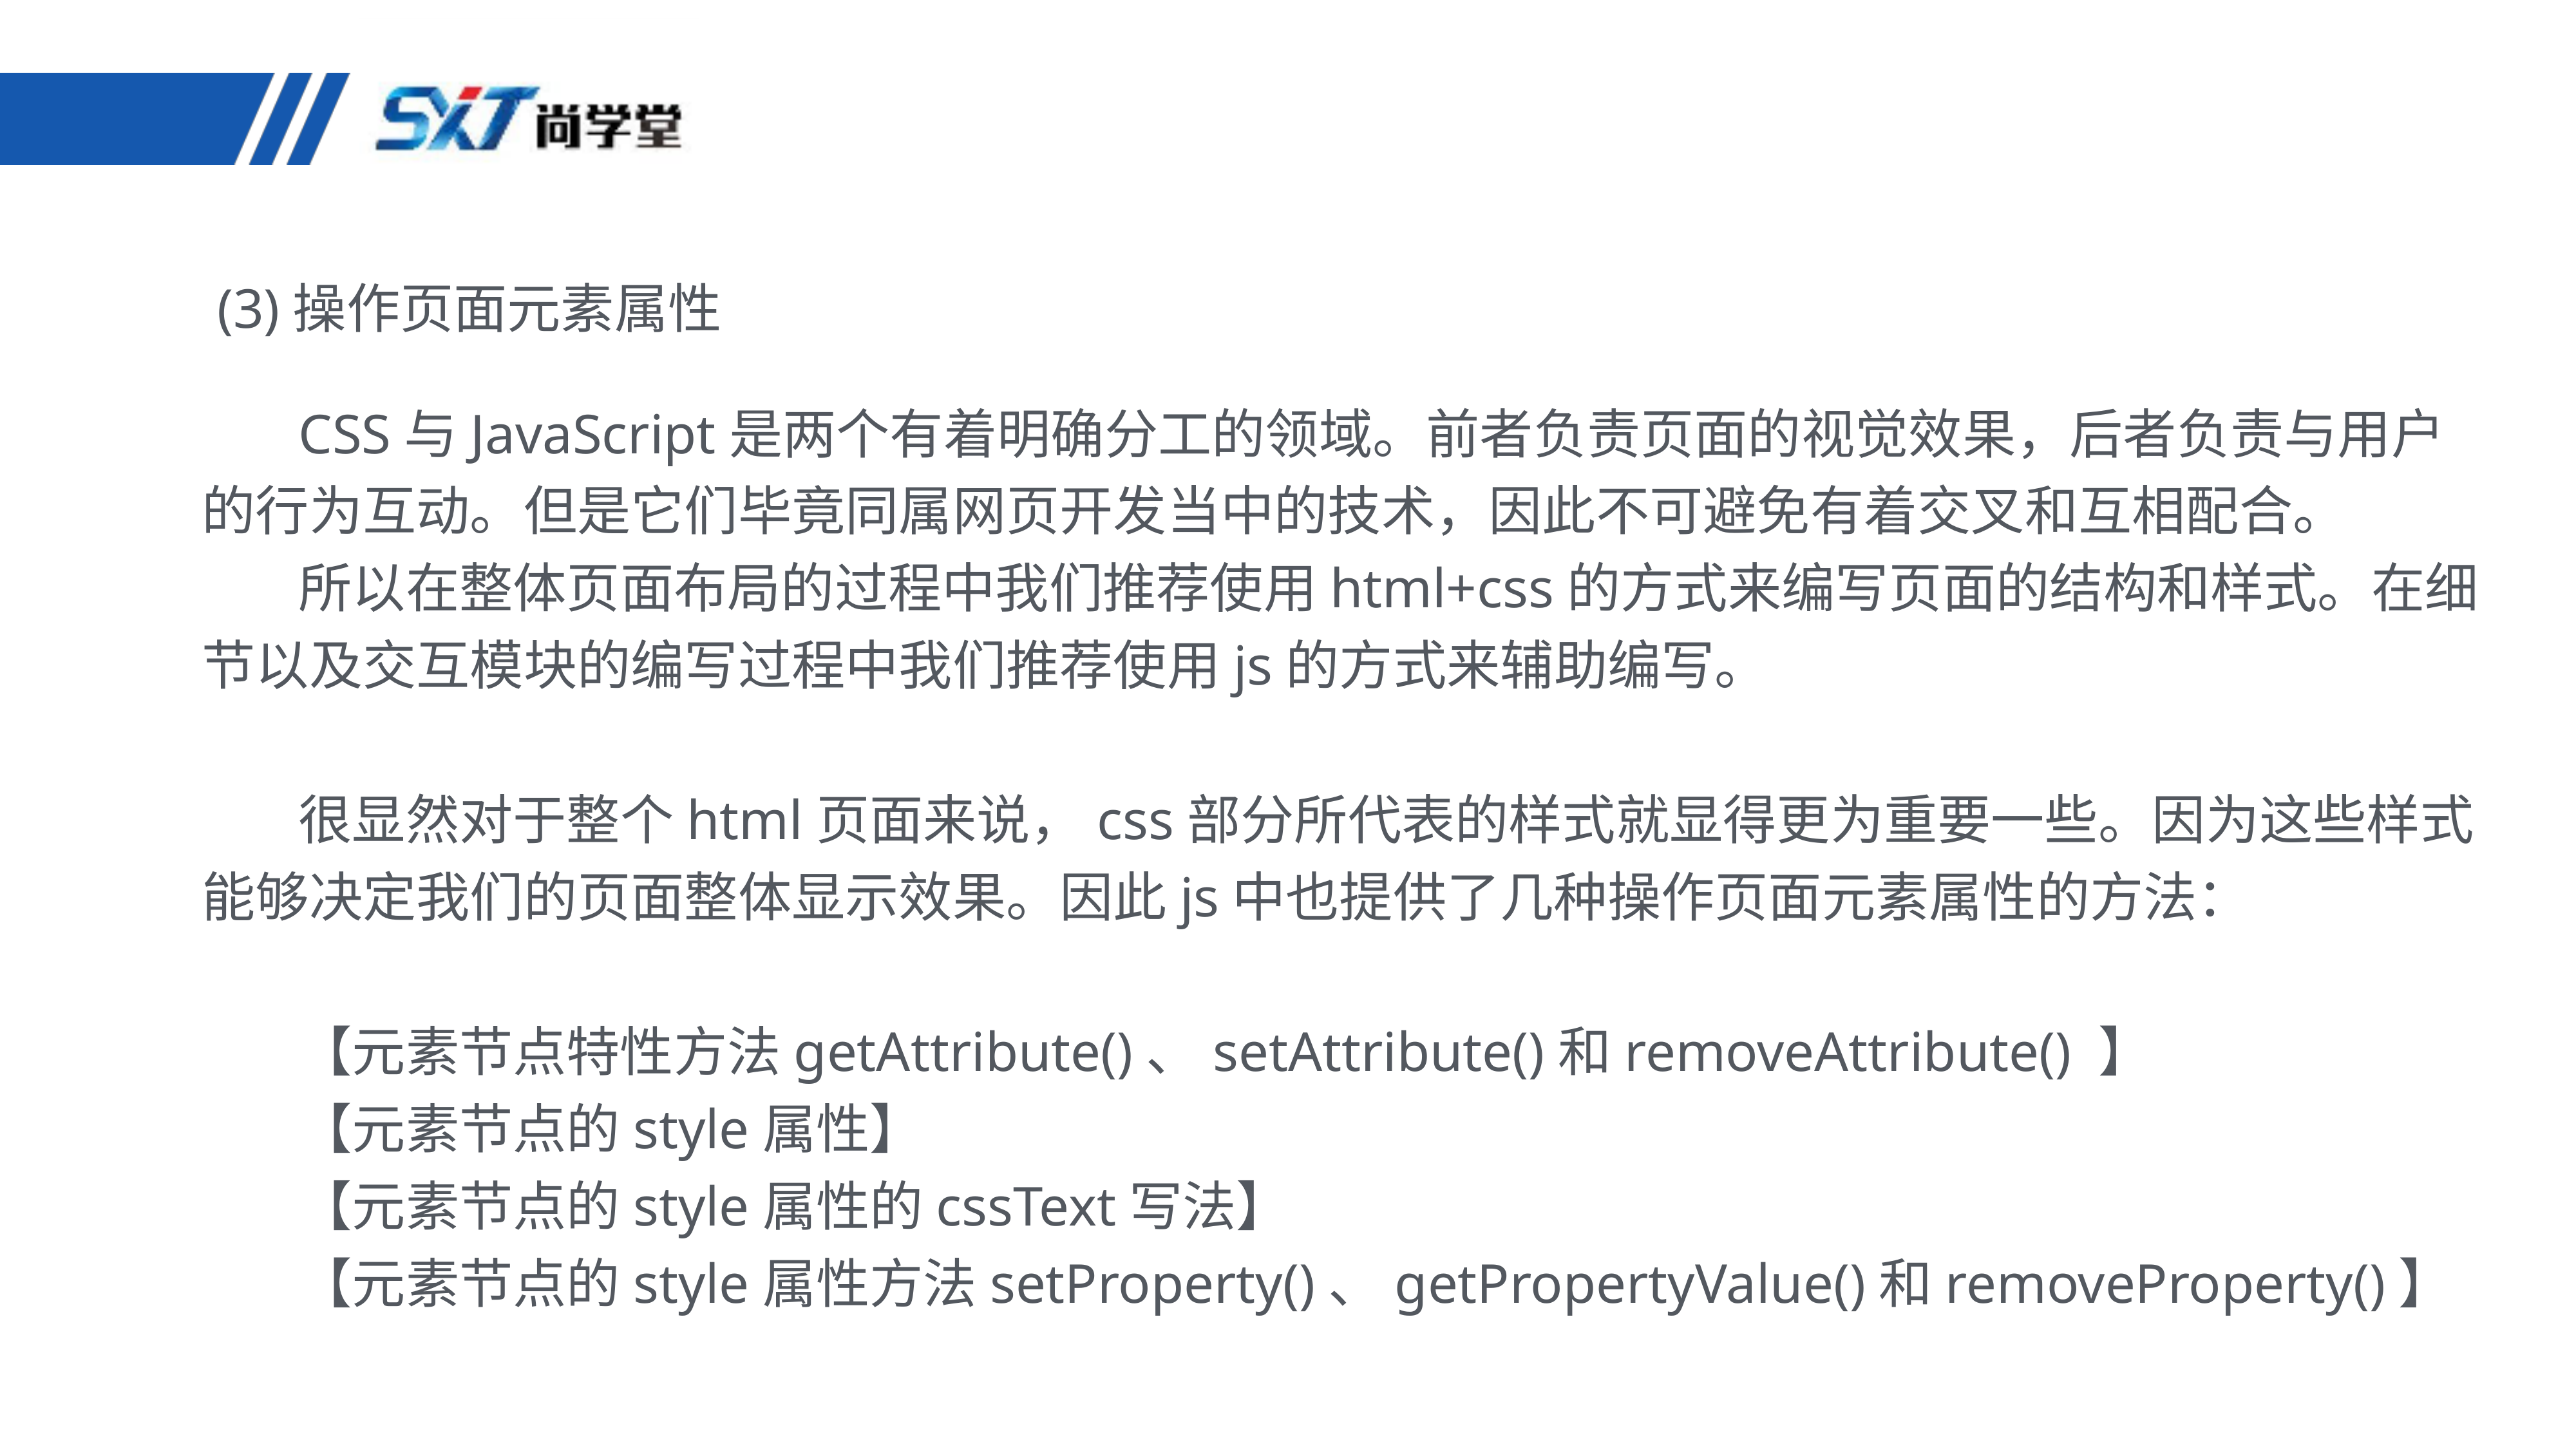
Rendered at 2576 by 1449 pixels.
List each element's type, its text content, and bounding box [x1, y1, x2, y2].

picture [0, 73, 350, 165]
picture [359, 17, 699, 242]
text_box (3)操作页面元素属性 [207, 270, 2467, 344]
text_box CSS与JavaScript是两个有着明确分工的领域。前者负责页面的视觉效果，后者负责与用户的行为互动。但是它们毕竟同属网页开发当中的技术，因此不可避免有着交叉和互相配合。 所以在整体页面布局的过程中我们推荐使用html+css的方式来编写页面的结构和样式。在细节以及交互模块的编写过程中我们推荐使用js的方式来辅助编写。 很显然对于整个html页面来说，css部分所代表的样式就显得更为重要一些。因为这些样式能够决定我们的页面整体显示效果。因此js中也提供了几种操作页面元素属性的方法： 【元素节点特性方法getAttribute()、setAttribute()和removeAttribute() 】 【元素节点的style属性】 【元素节点的style属性的cssText写法】 【元素节点的style属性方法setProperty()、getPropertyValue()和removeProperty()】 [192, 382, 2508, 1319]
